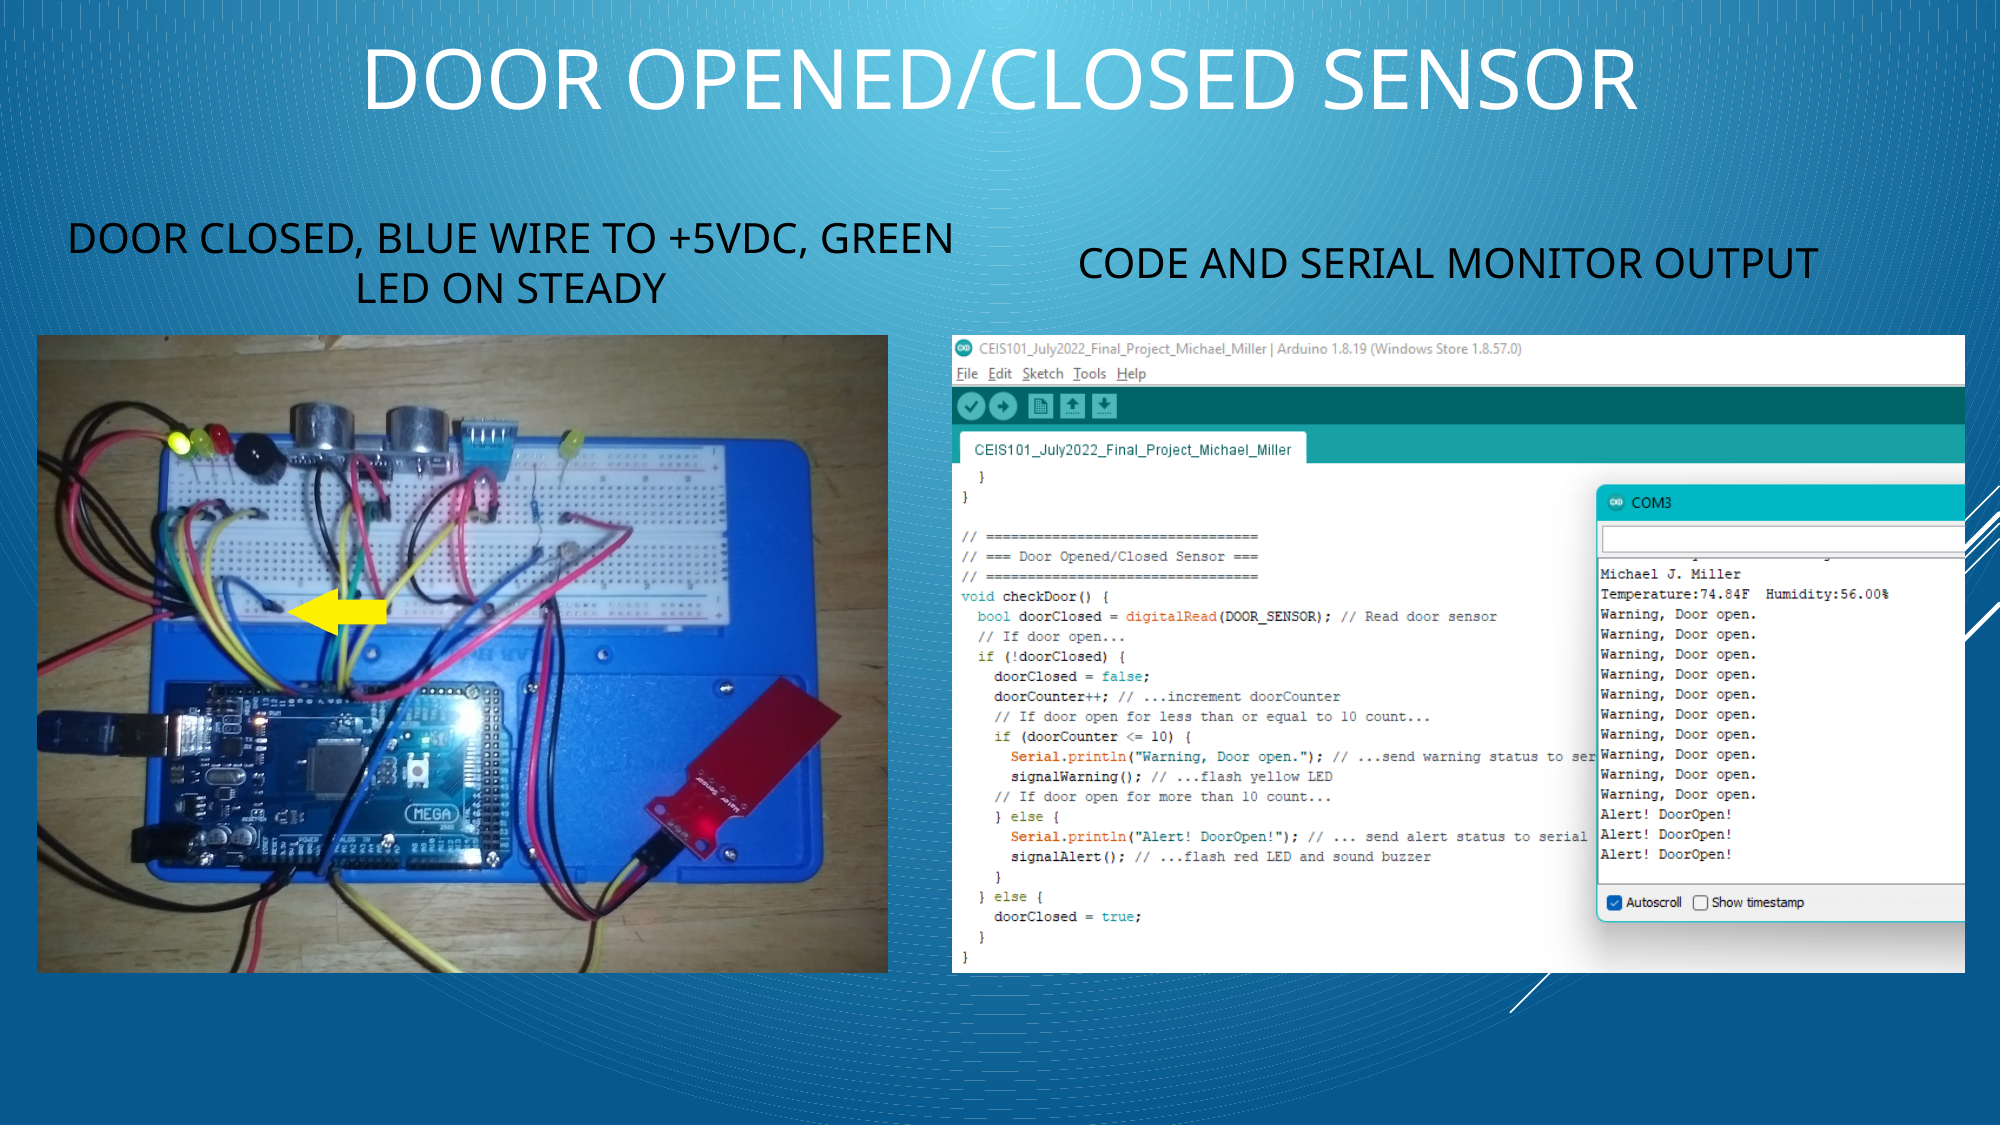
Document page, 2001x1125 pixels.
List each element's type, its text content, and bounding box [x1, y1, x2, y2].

text_box Code and serial monitor output [976, 186, 1936, 334]
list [36, 334, 888, 974]
picture [952, 334, 1965, 974]
title Door opened/closed Sensor [77, 0, 1923, 153]
text_box Door closed, Blue wire to +5vdc, green led on steady [45, 186, 976, 339]
